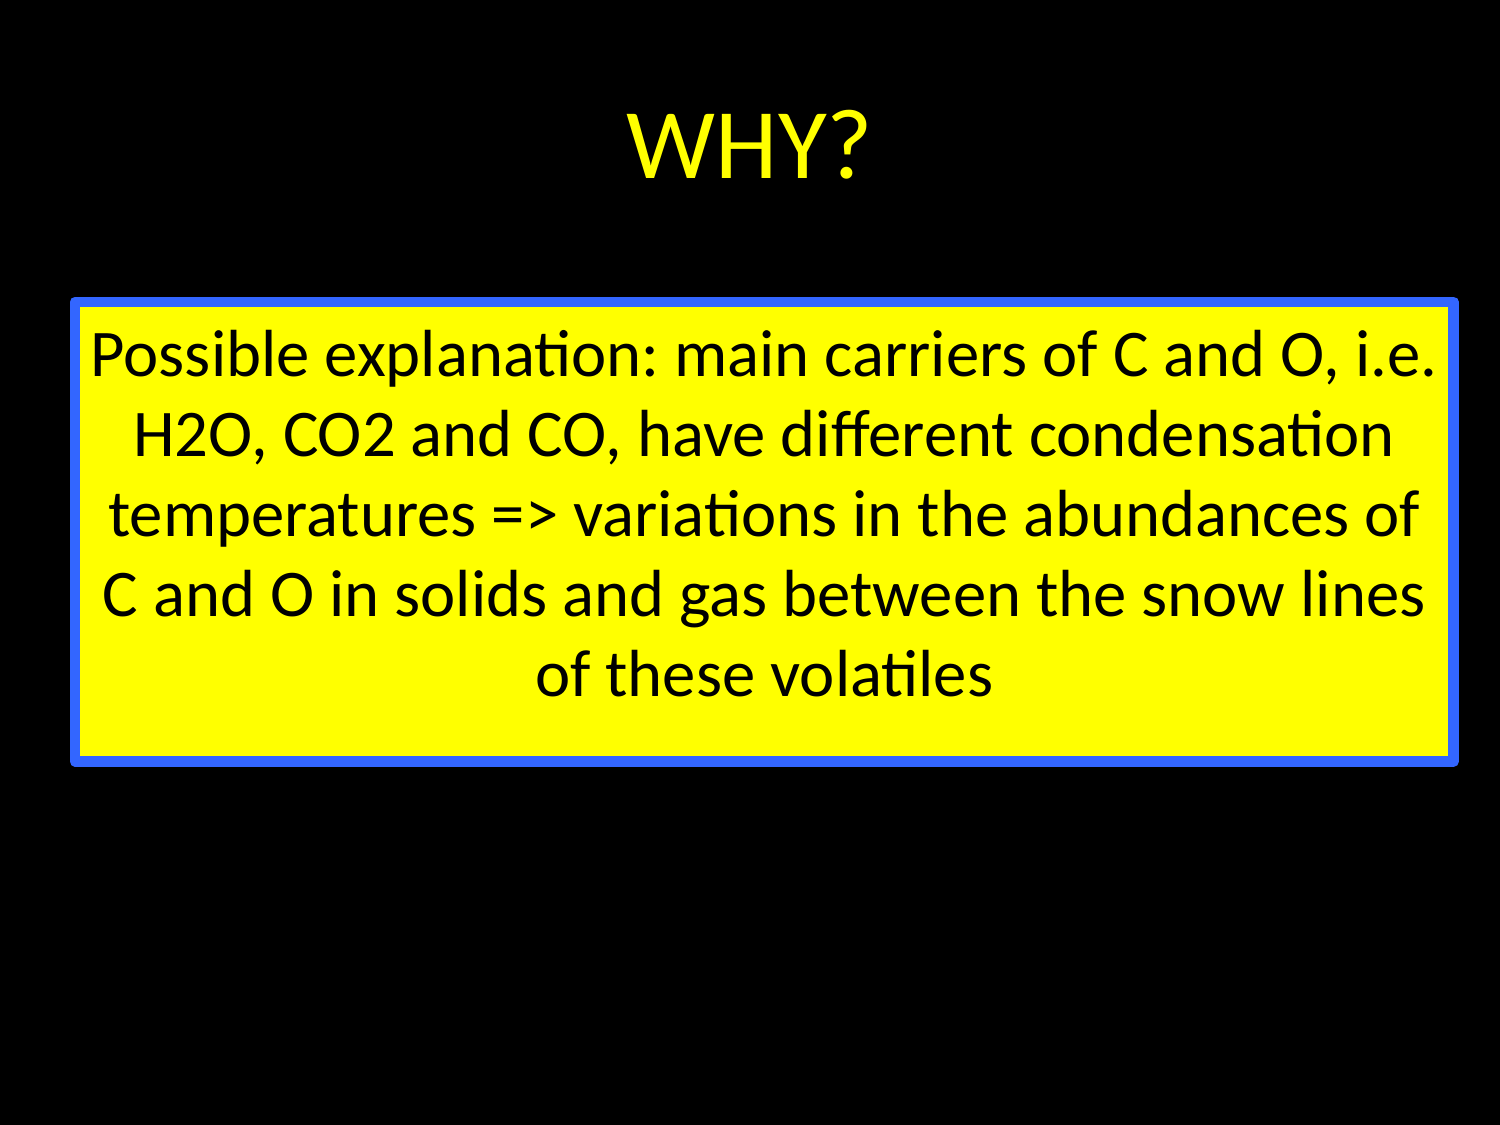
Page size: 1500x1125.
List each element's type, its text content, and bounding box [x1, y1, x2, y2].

title WHY? [75, 45, 1425, 233]
list Possible explanation: main carriers of C and O, i.e. H2O, CO2 and CO, have different condensation temperatures => variations in the abundances of C and O in solids and gas between the snow lines of these volatiles [75, 301, 1454, 762]
